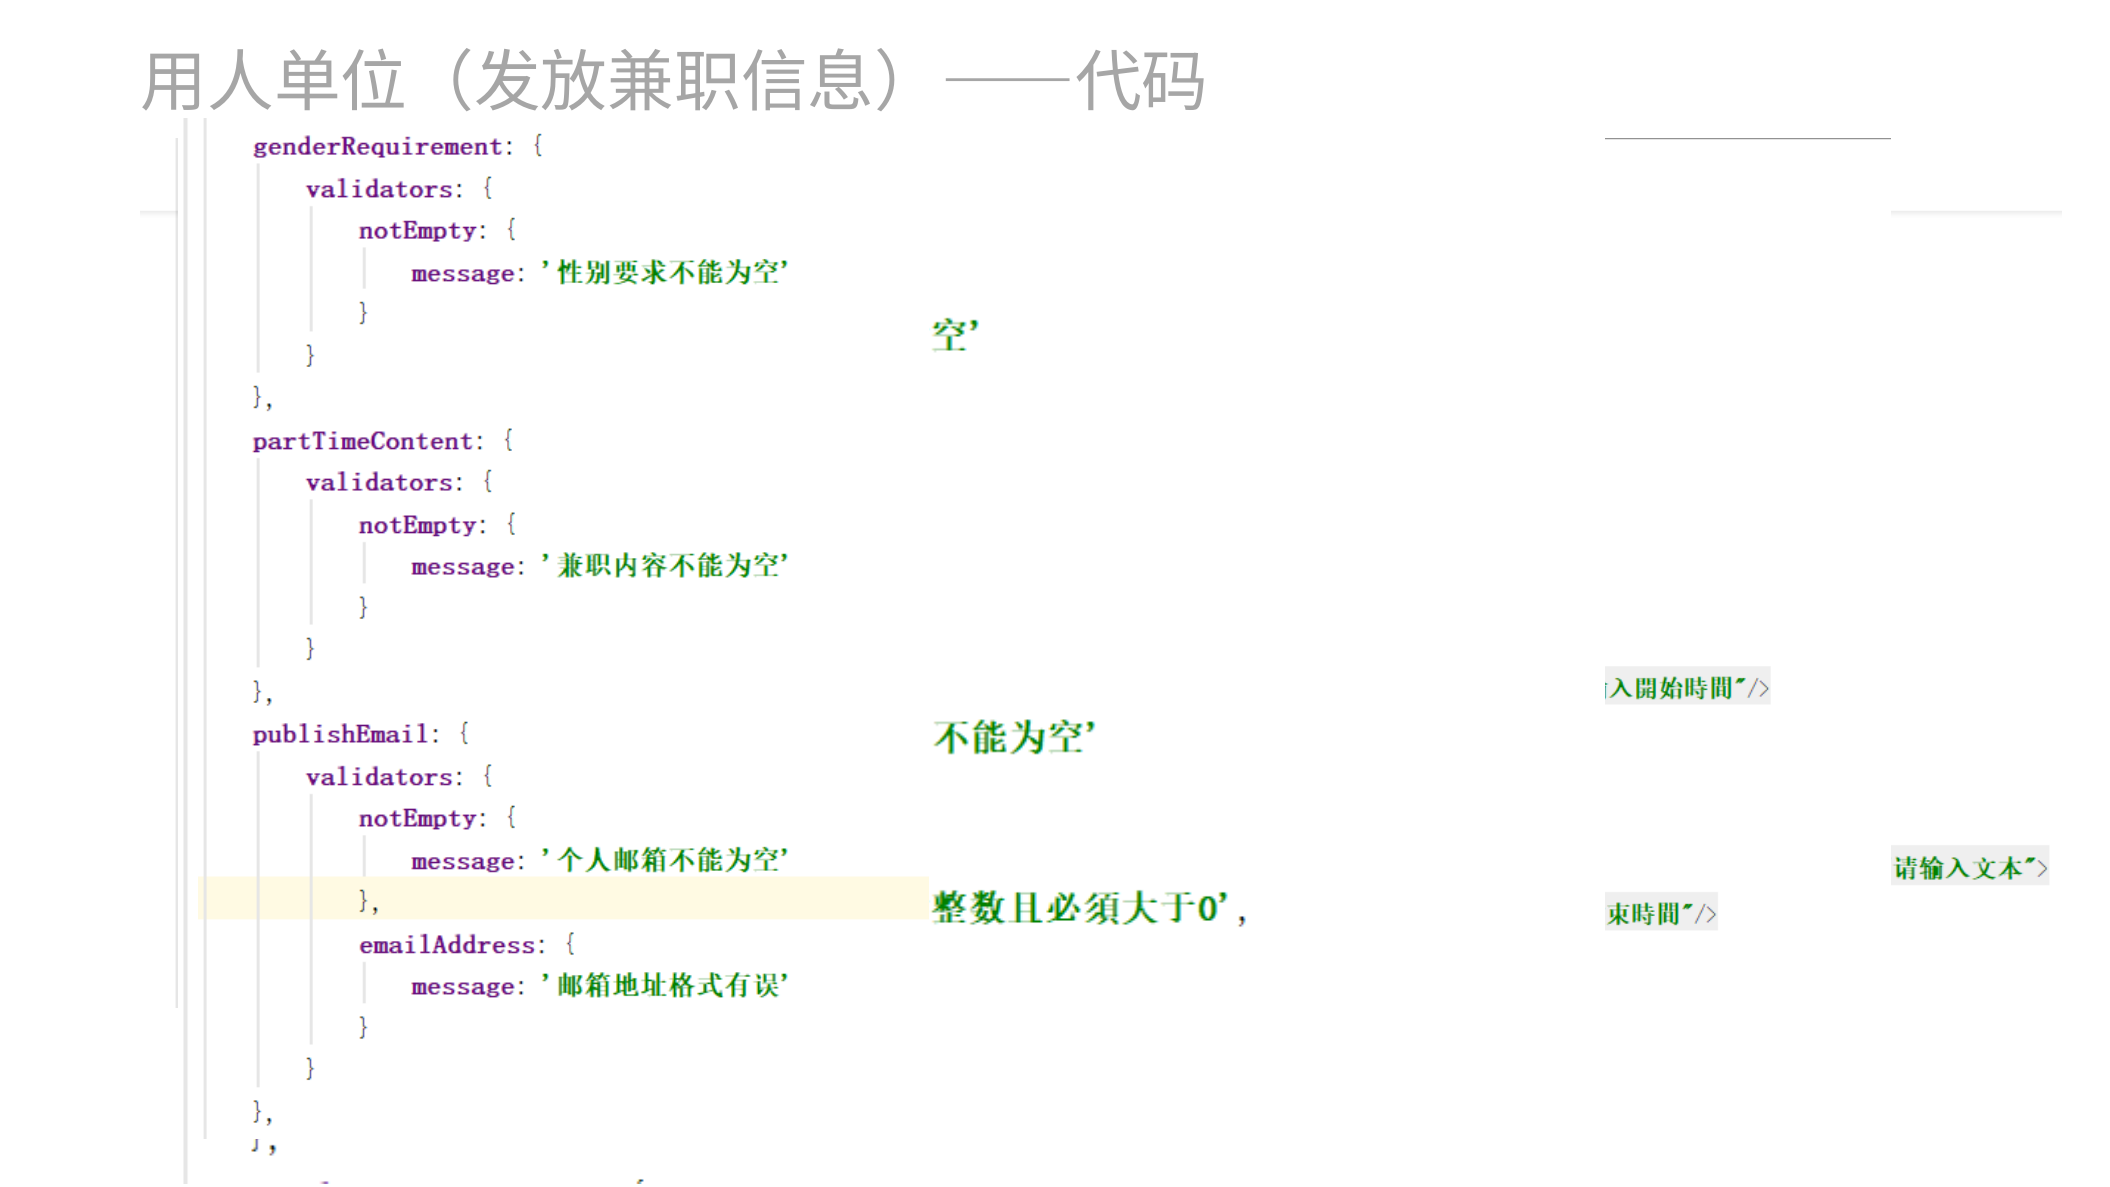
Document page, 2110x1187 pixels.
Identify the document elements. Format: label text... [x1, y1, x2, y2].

picture [140, 118, 2062, 1184]
text_box 用人单位（发放兼职信息）——代码 [140, 38, 1230, 119]
